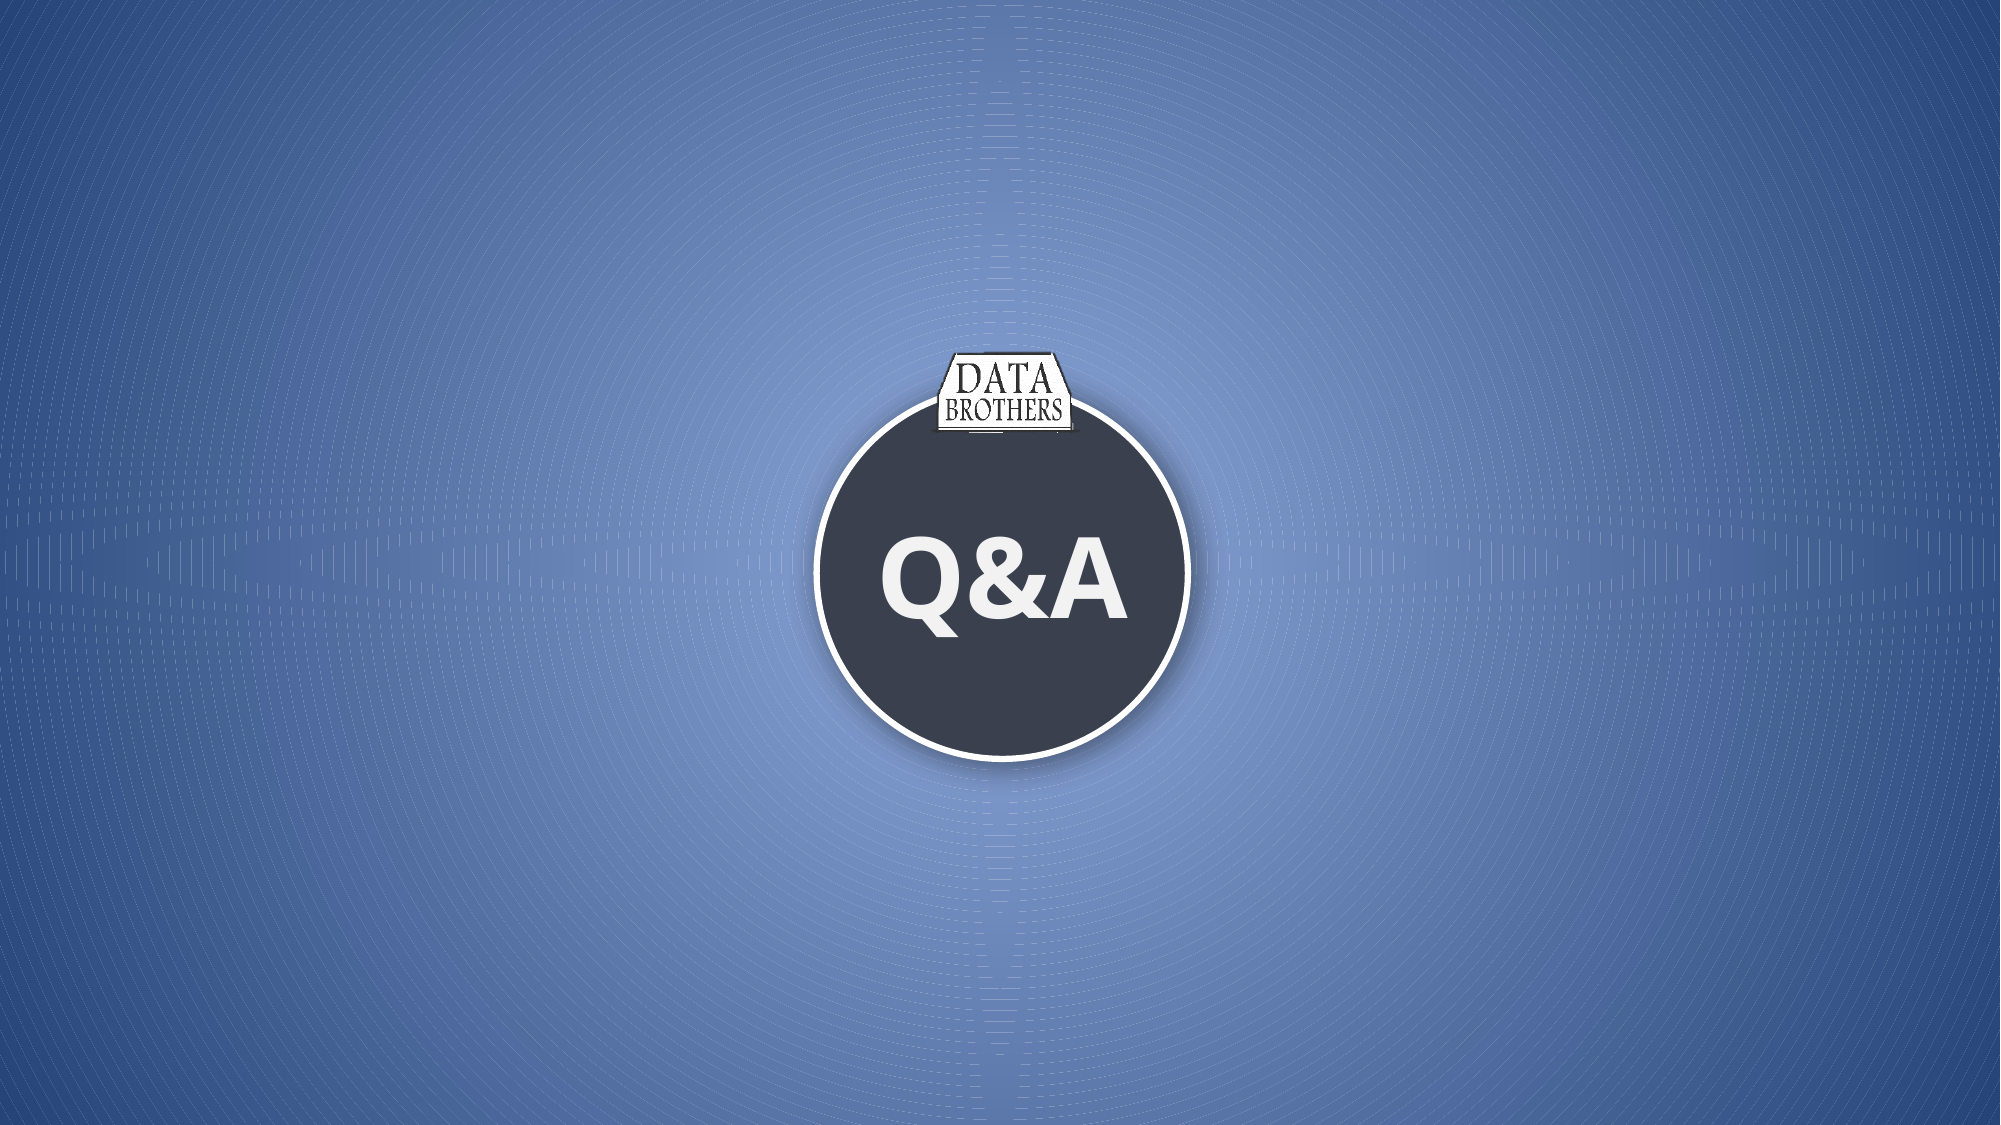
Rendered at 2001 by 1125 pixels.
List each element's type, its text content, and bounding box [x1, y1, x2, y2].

picture [921, 343, 1083, 433]
text_box Q&A [815, 404, 1189, 760]
